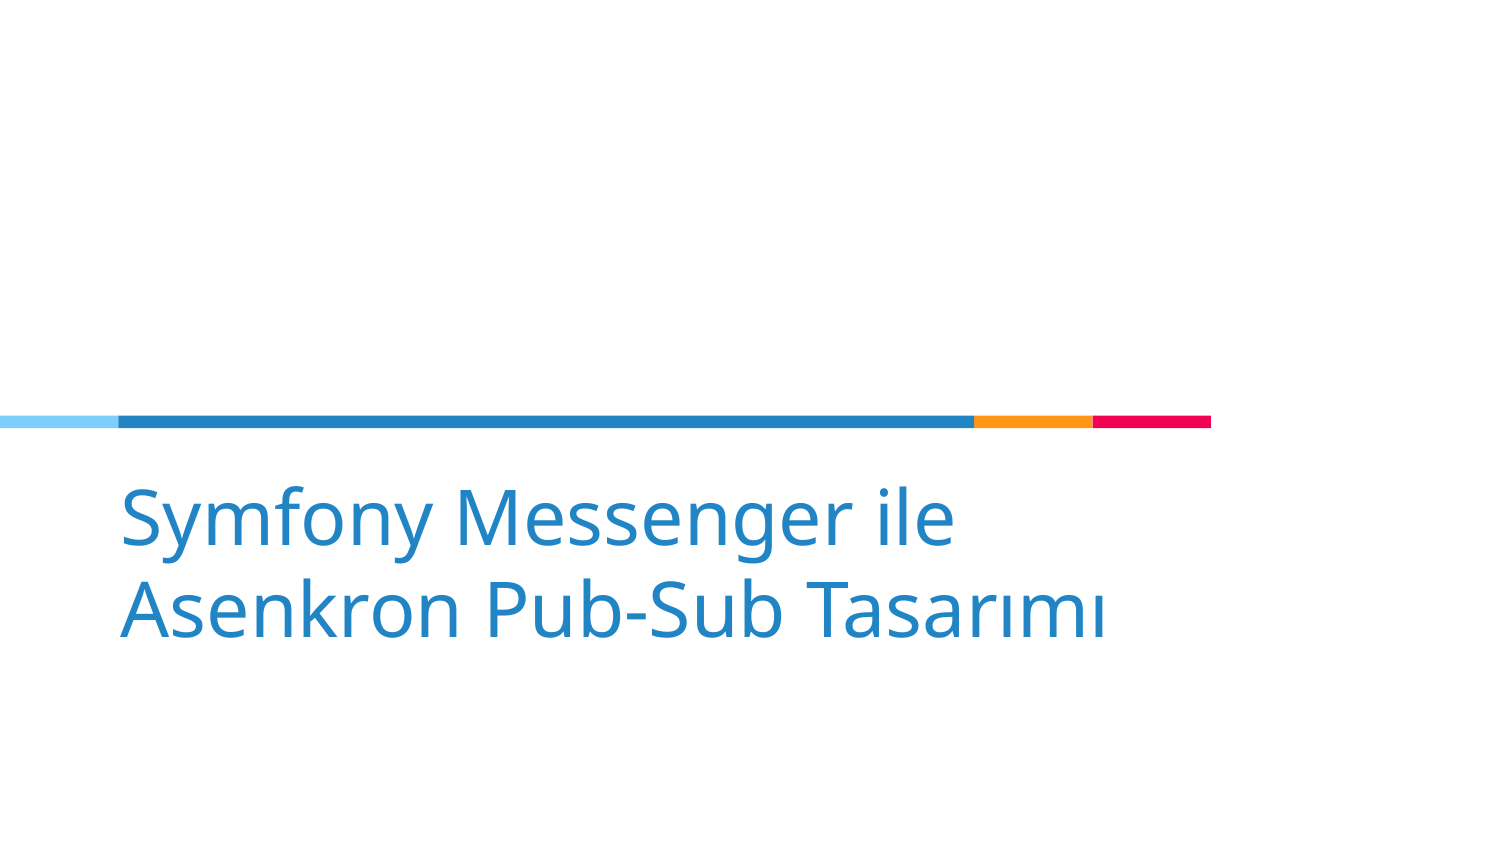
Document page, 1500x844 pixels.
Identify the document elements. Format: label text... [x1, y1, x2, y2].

title Symfony Messenger ile Asenkron Pub-Sub Tasarımı [105, 453, 1211, 644]
